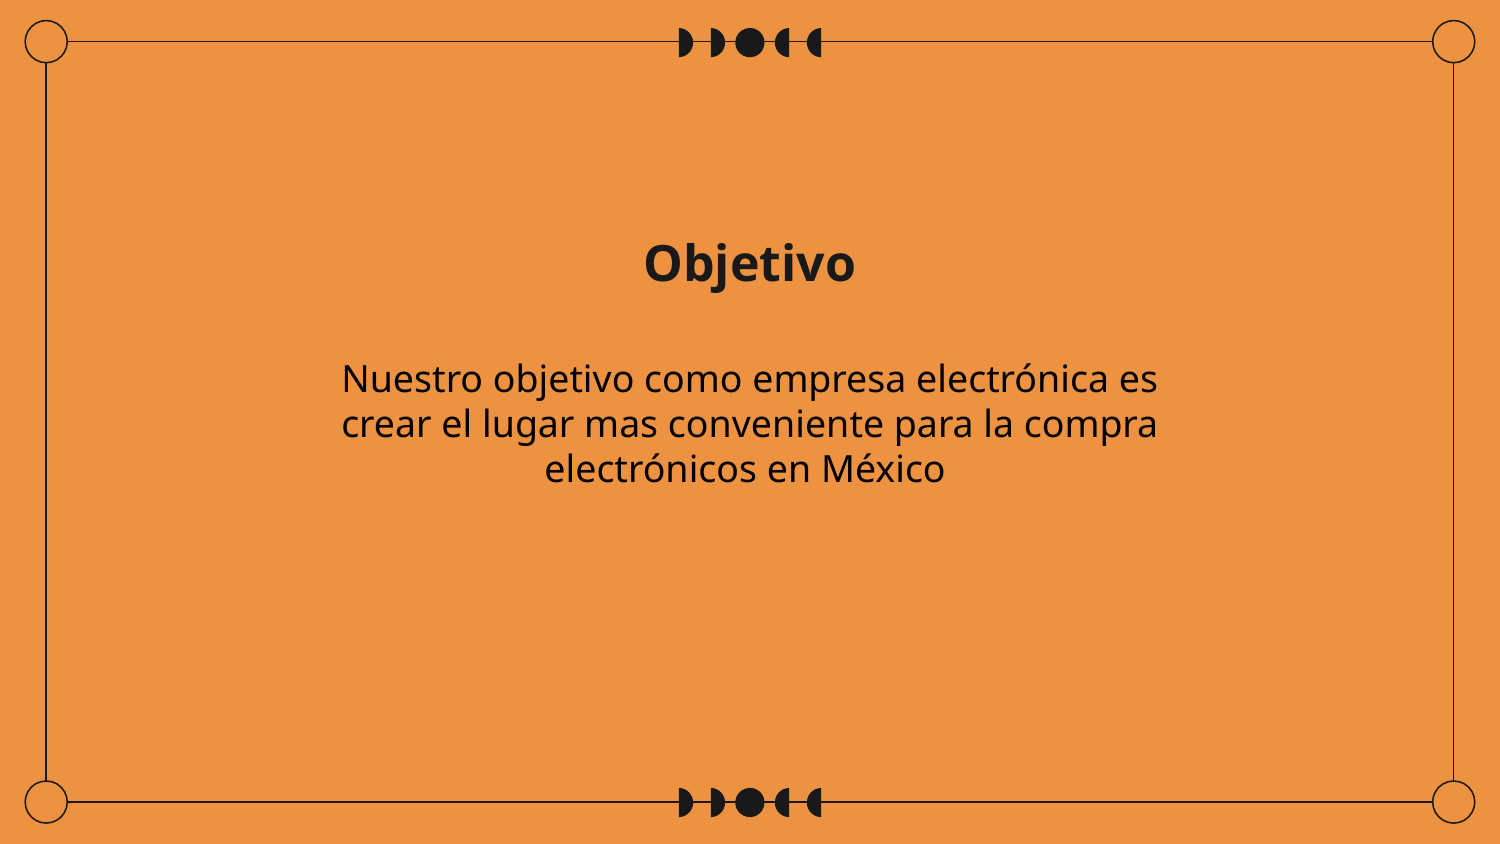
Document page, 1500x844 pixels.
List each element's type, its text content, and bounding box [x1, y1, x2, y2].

text_box Nuestro objetivo como empresa electrónica es crear el lugar mas conveniente para la compra electrónicos en México [292, 347, 1208, 497]
text_box Objetivo [61, 213, 1438, 309]
